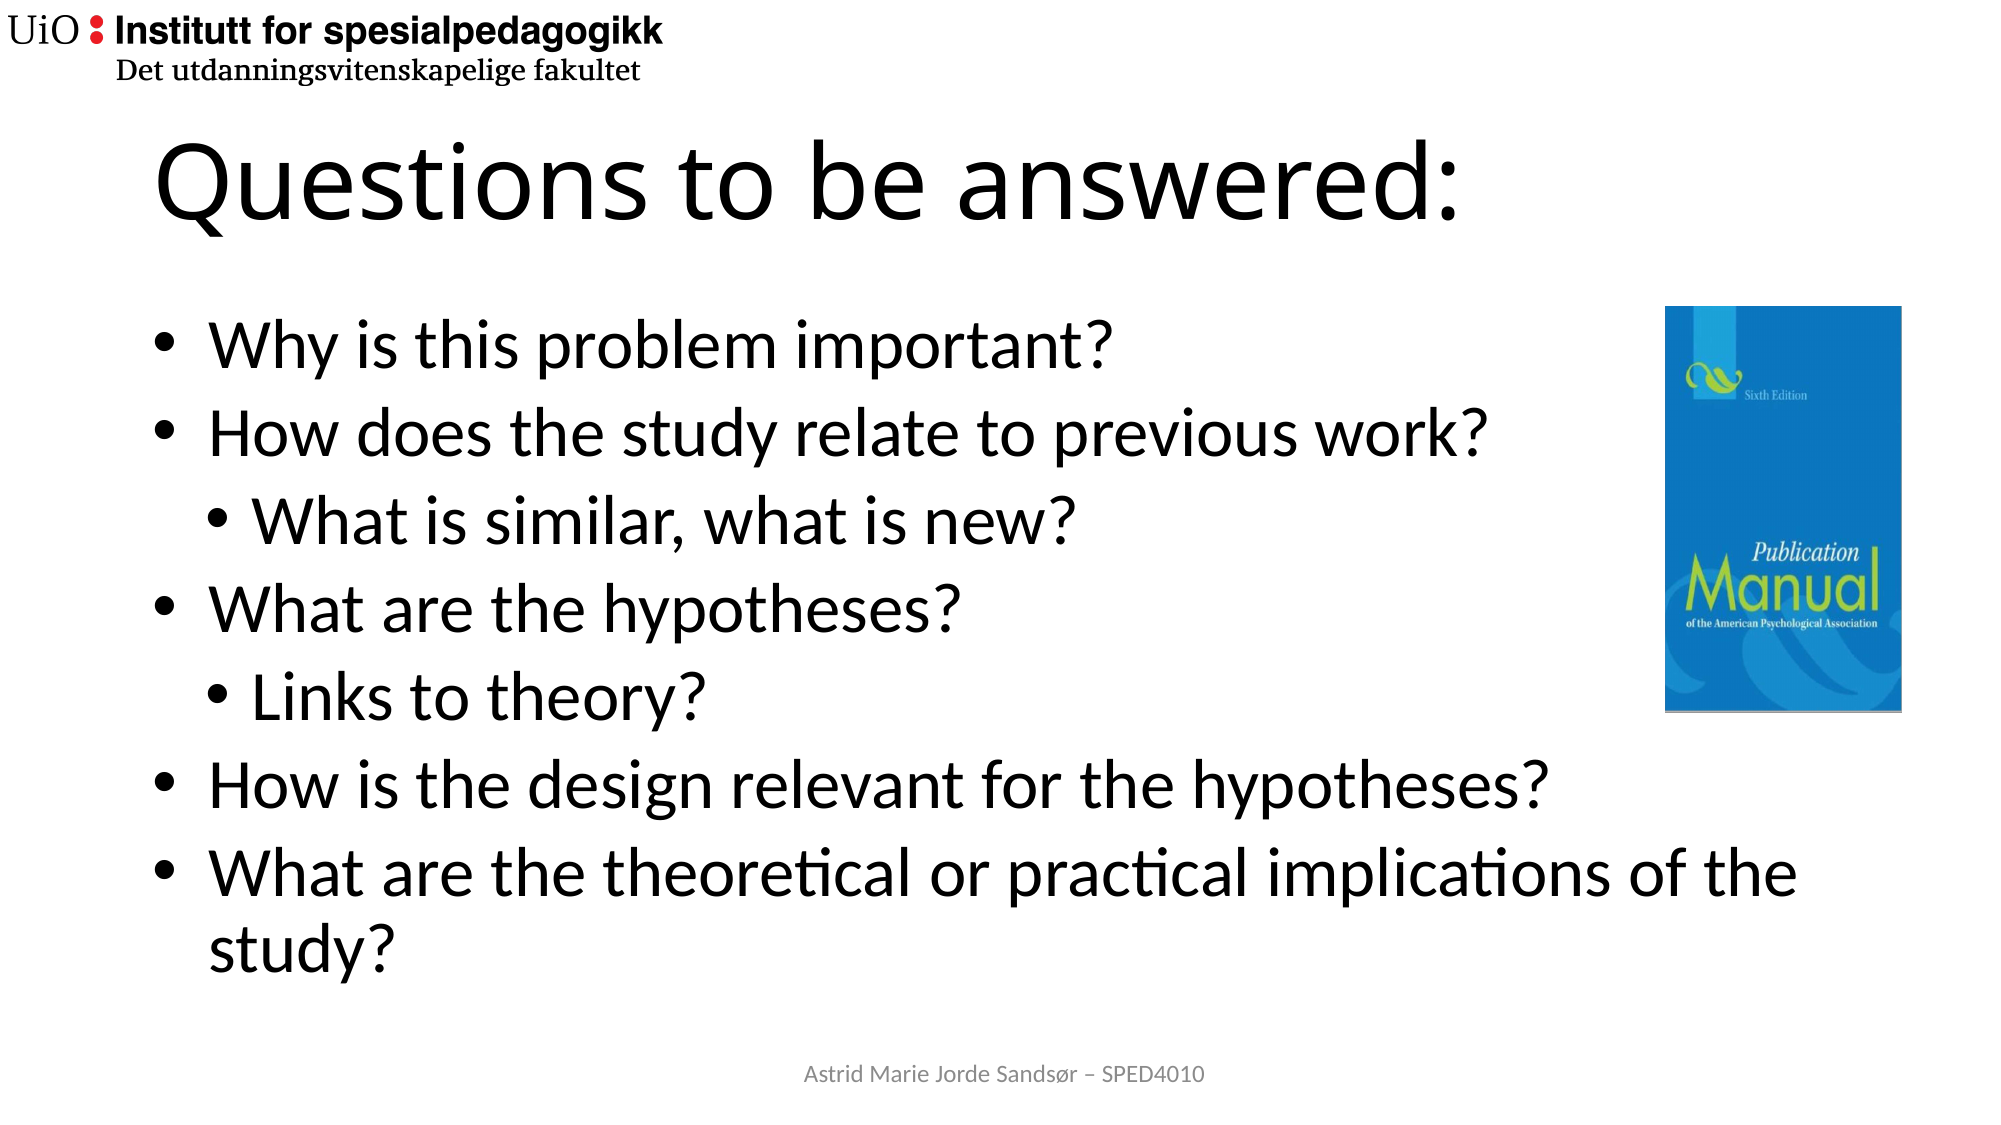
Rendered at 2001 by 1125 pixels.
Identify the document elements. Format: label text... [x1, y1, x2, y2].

list Why is this problem important? How does the study relate to previous work? What is similar, what is new? What are the hypotheses? Links to theory? How is the design relevant for the hypotheses? What are the theoretical or practical implications of the study? [137, 299, 1863, 1014]
picture [8, 15, 663, 86]
title Questions to be answered: [137, 94, 1863, 278]
picture [1665, 306, 1902, 713]
footer Astrid Marie Jorde Sandsør – SPED4010 [369, 1042, 1646, 1103]
